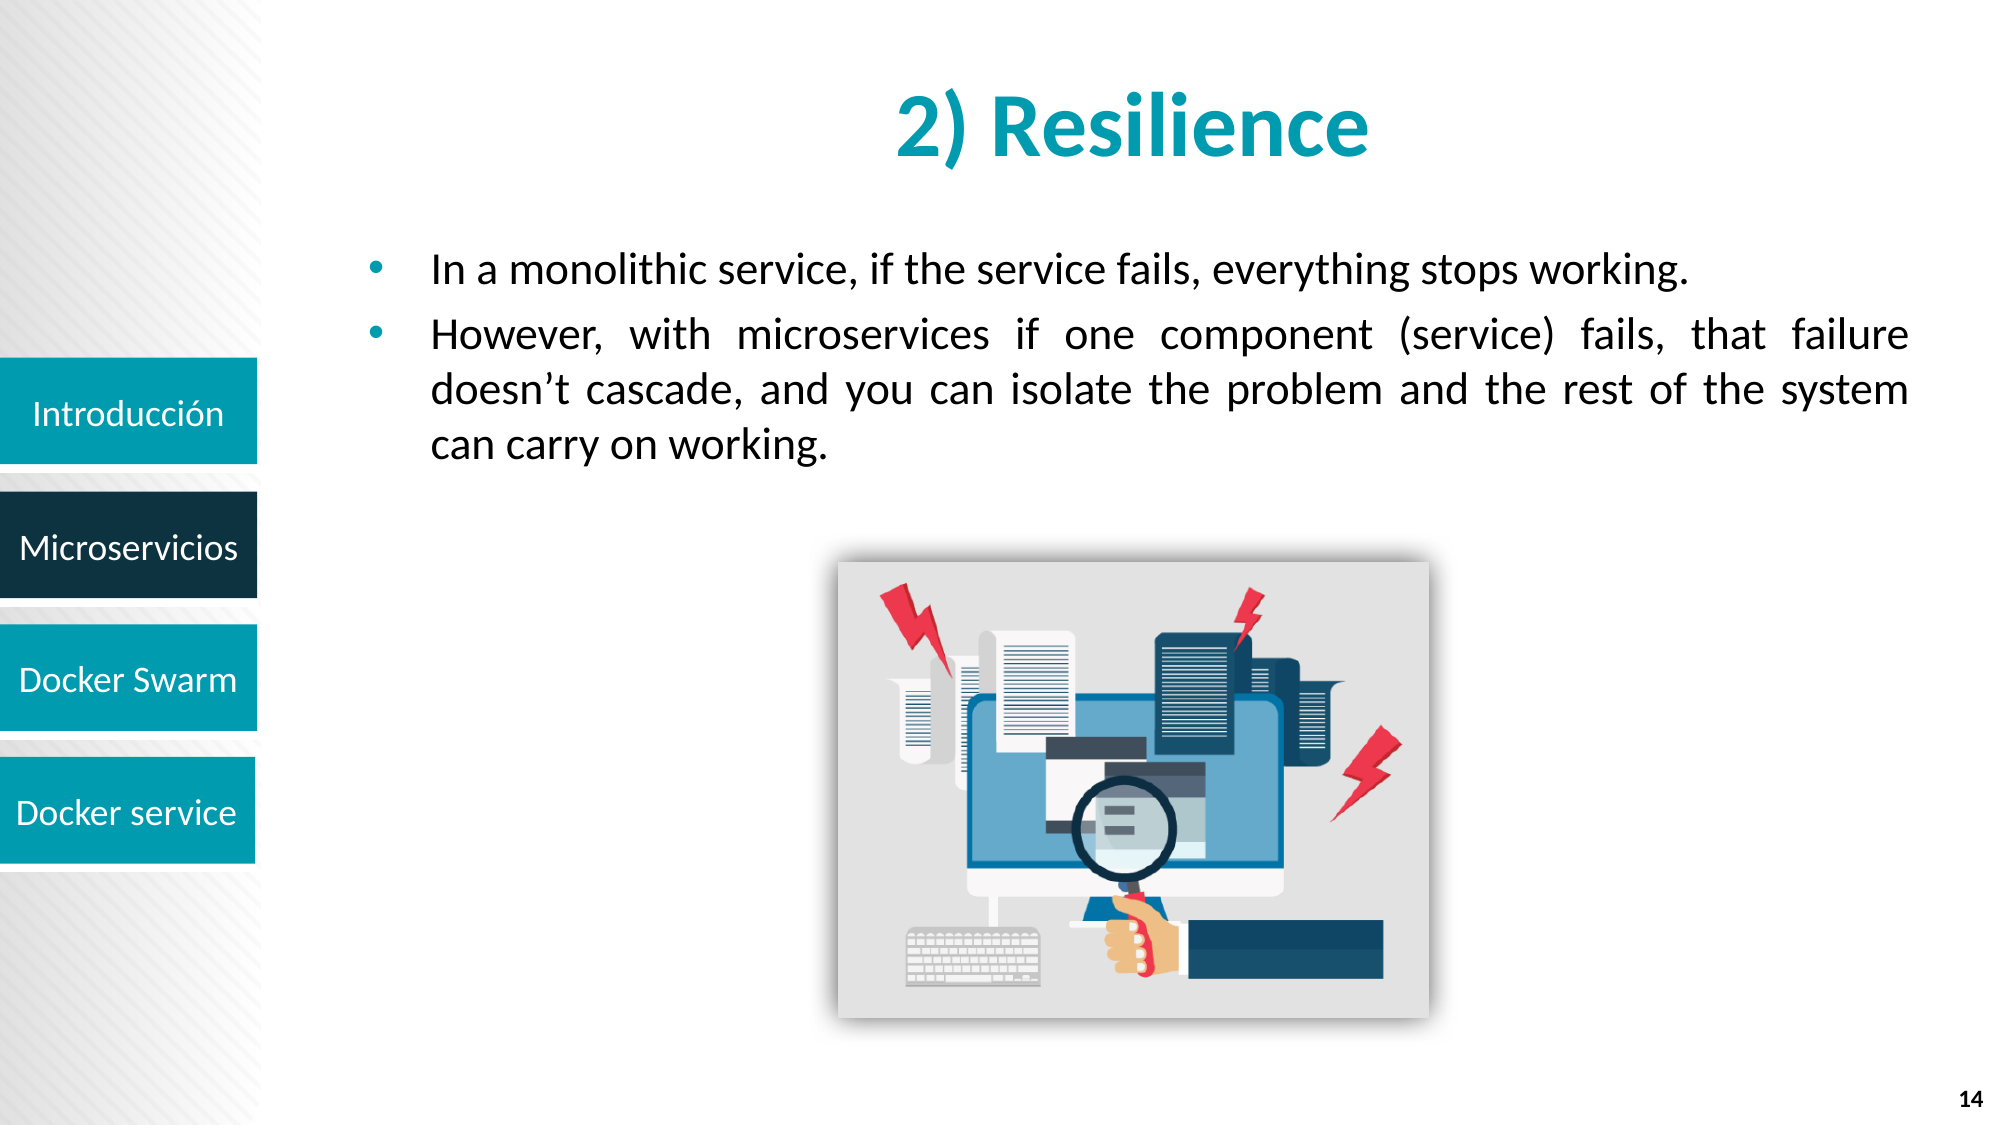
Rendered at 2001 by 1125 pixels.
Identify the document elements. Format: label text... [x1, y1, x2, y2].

title 2) Resilience [340, 36, 1927, 204]
list In a monolithic service, if the service fails, everything stops working. However, with microservices if one component (service) fails, that failure doesn’t cascade, and you can isolate the problem and the rest of the system can carry on working. [340, 231, 1927, 997]
picture [838, 562, 1429, 1018]
slide_number 14 [1921, 1072, 2000, 1124]
